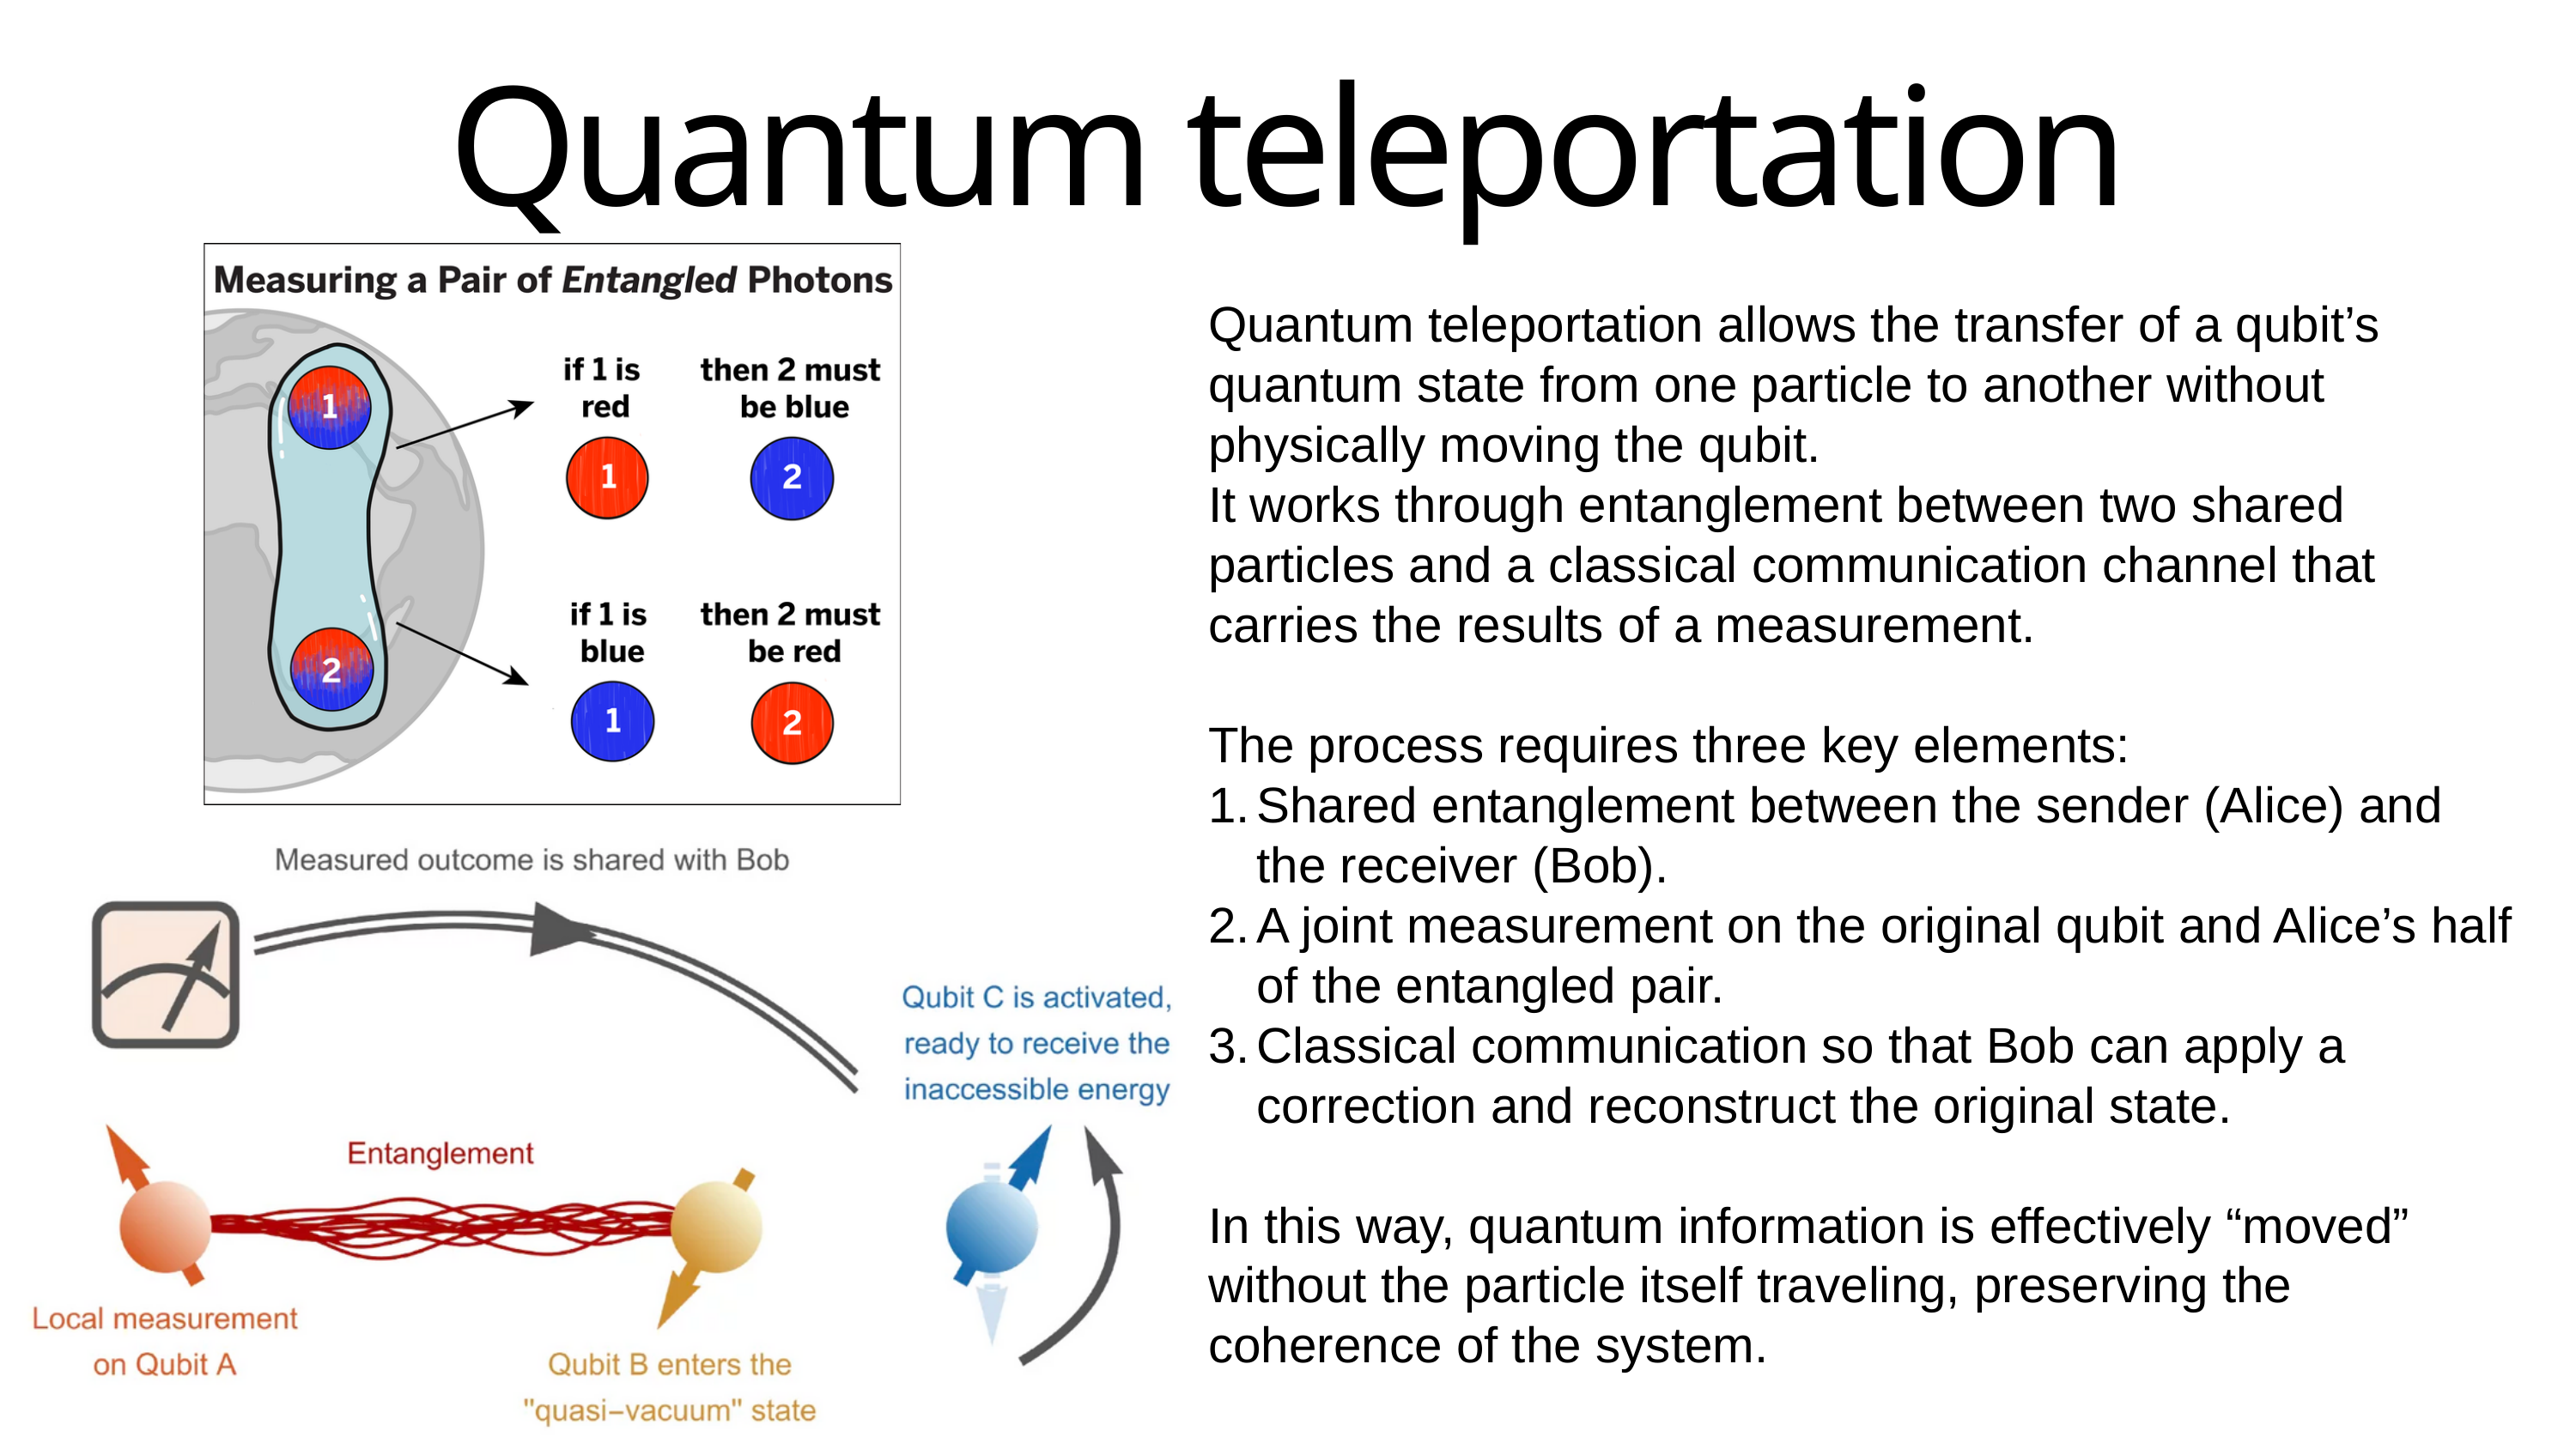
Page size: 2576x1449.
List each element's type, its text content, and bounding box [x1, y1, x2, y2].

text_box [204, 243, 902, 805]
text_box [0, 828, 1218, 1449]
text_box Quantum teleportation allows the transfer of a qubit’s quantum state from one particle to another without physically moving the qubit. It works through entanglement between two shared particles and a classical communication channel that carries the results of a measurement. The process requires three key elements: Shared entanglement between the sender (Alice) and the receiver (Bob). A joint measurement on the original qubit and Alice’s half of the entangled pair. Classical communication so that Bob can apply a correction and reconstruct the original state. In this way, quantum information is effectively “moved” without the particle itself traveling, preserving the coherence of the system. [1195, 285, 2530, 1380]
text_box Quantum teleportation [46, 64, 2529, 239]
